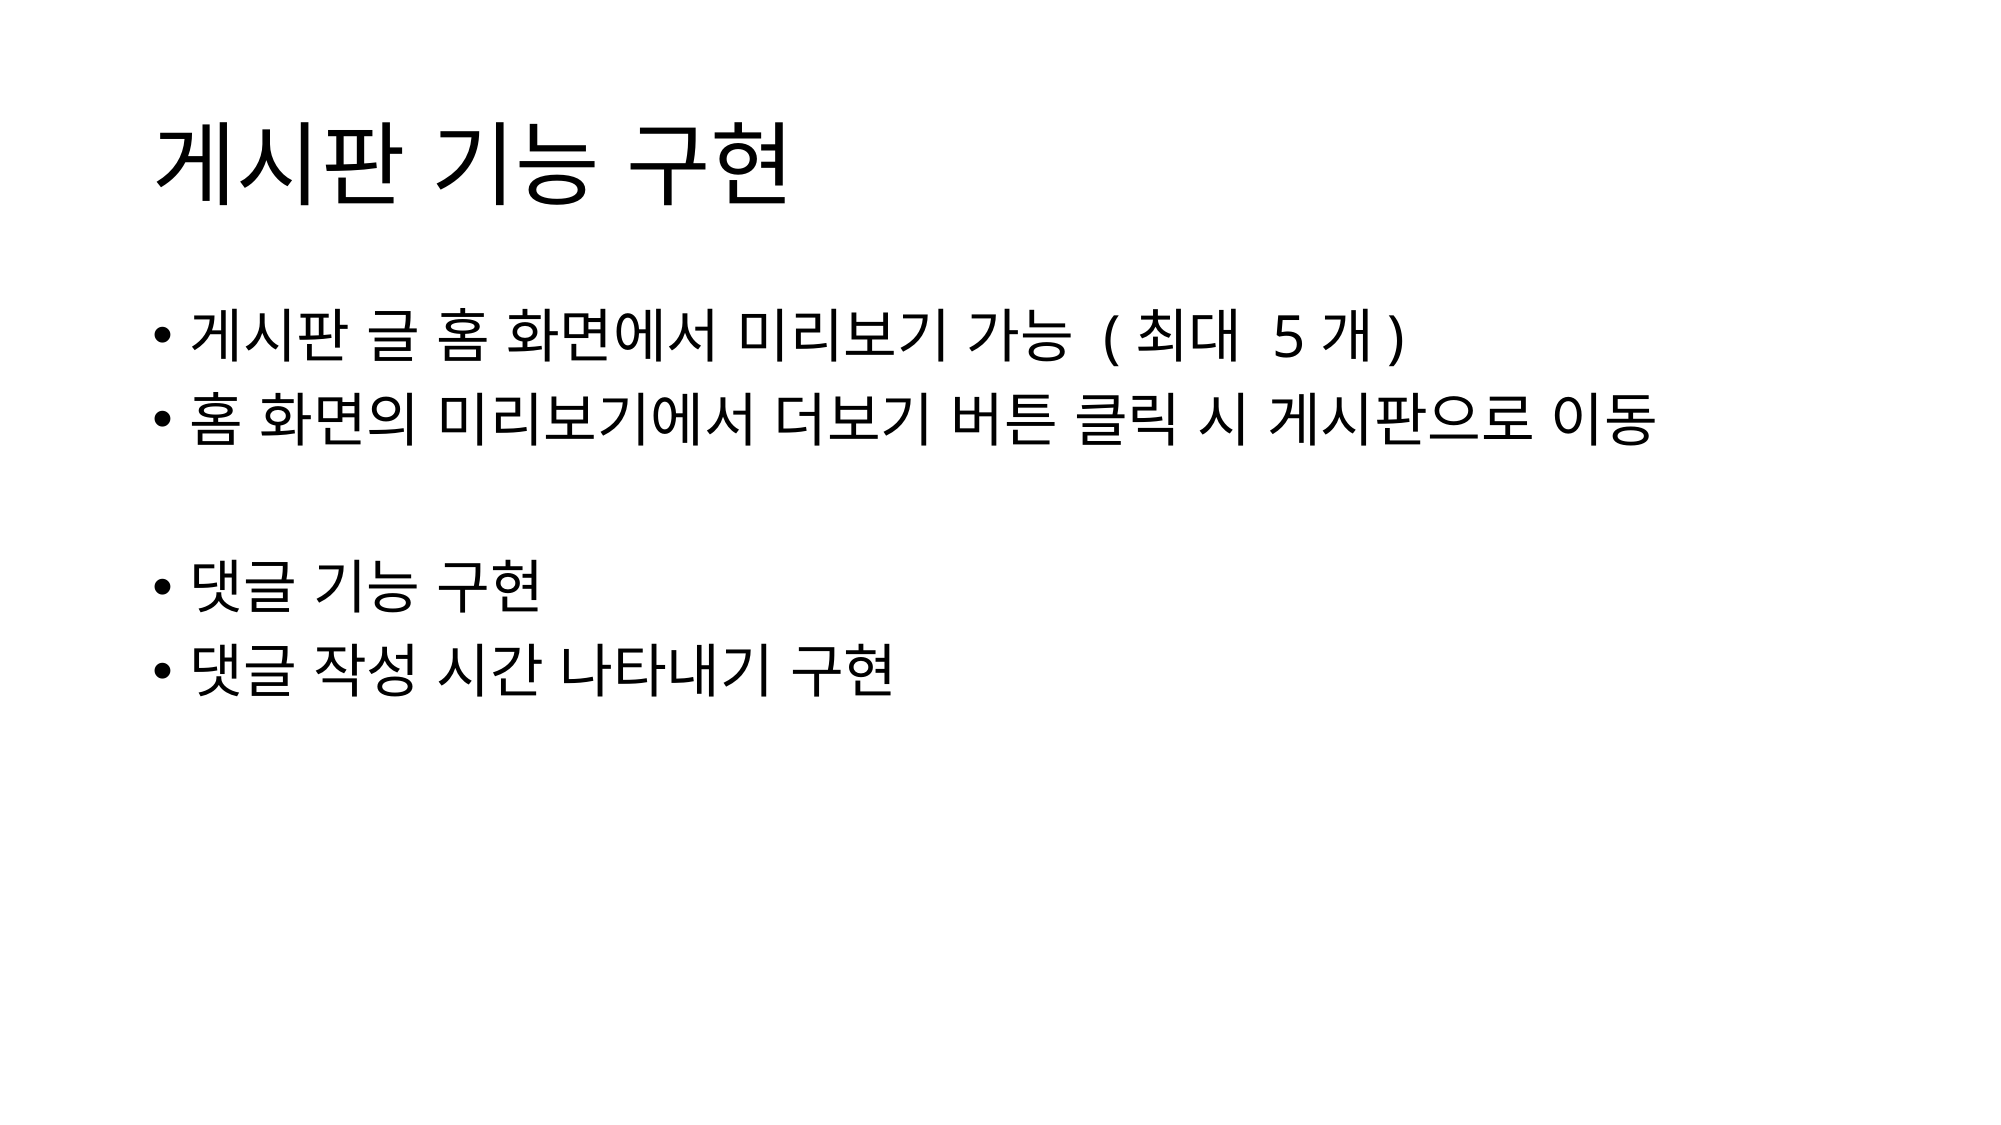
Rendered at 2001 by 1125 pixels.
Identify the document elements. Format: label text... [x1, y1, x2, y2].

list 게시판 글 홈 화면에서 미리보기 가능 (최대 5개) 홈 화면의 미리보기에서 더보기 버튼 클릭 시 게시판으로 이동 댓글 기능 구현 댓글 작성 시간 나타내기 구현 [137, 299, 1863, 1014]
title 게시판 기능 구현 [137, 59, 1863, 278]
